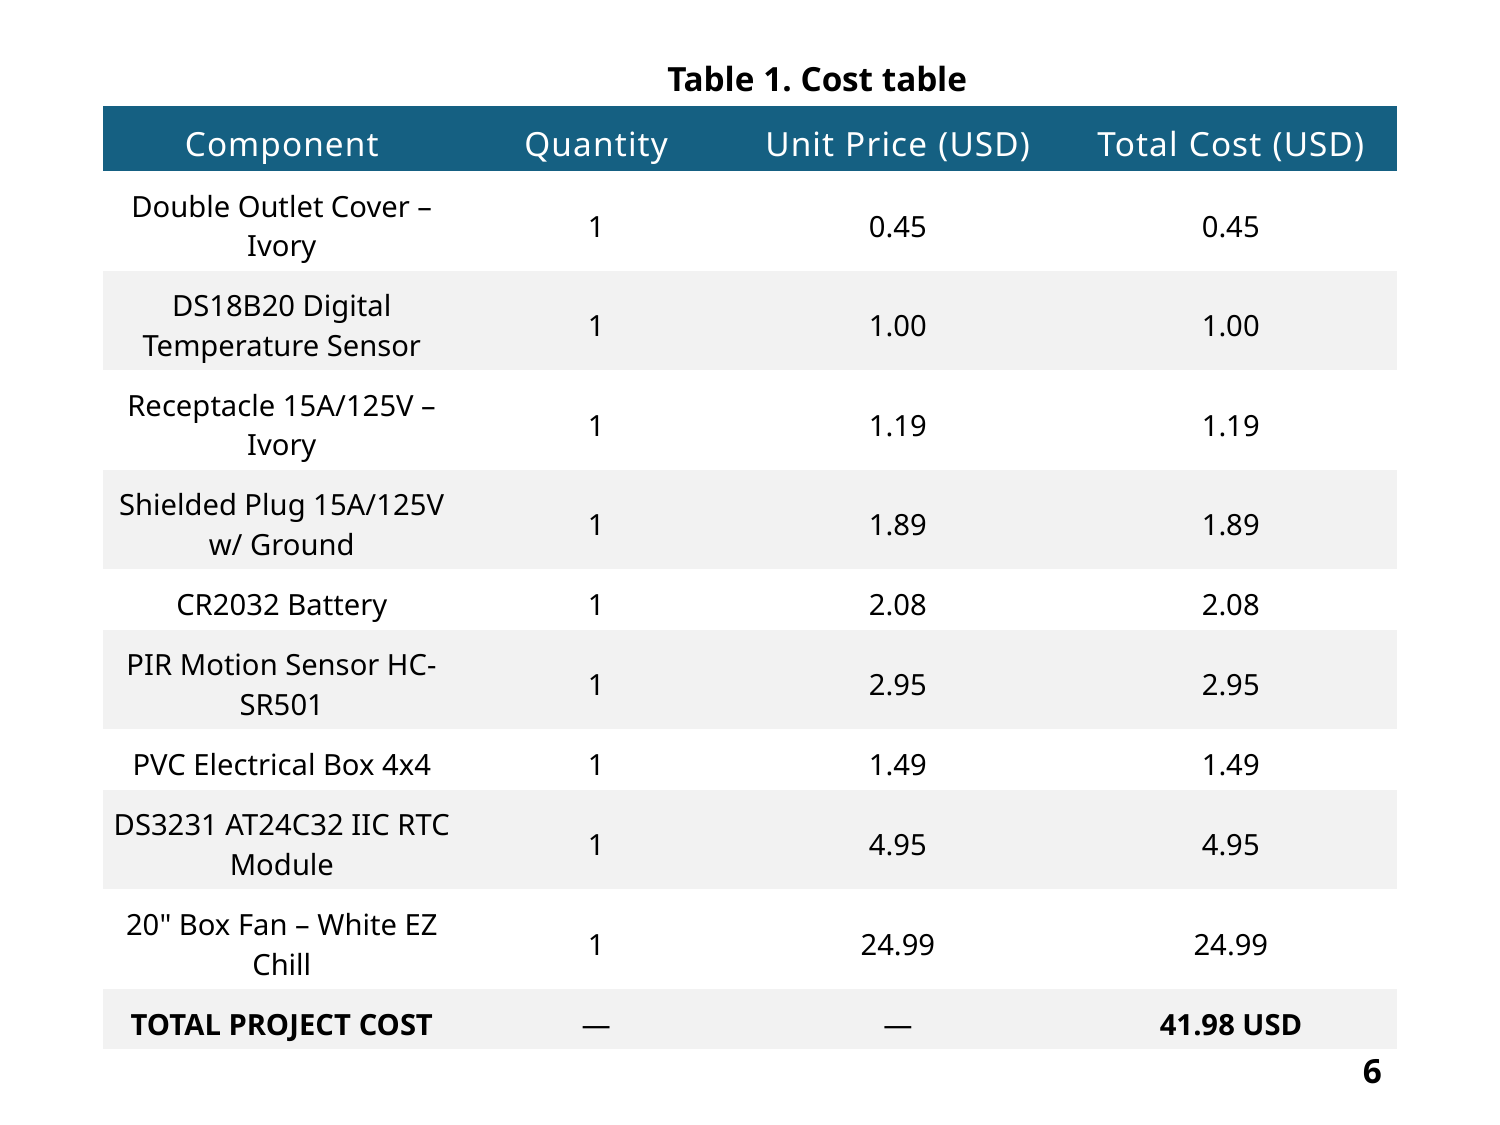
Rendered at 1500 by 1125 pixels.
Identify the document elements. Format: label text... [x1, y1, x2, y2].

table_cell DS18B20 Digital Temperature Sensor [103, 271, 461, 370]
table_cell Double Outlet Cover – Ivory [103, 171, 461, 271]
table_cell 1 [461, 370, 732, 470]
slide_number 6 [1059, 1042, 1397, 1103]
table_cell PVC Electrical Box 4x4 [103, 729, 461, 790]
table_cell 0.45 [732, 171, 1064, 271]
table_cell 1 [461, 171, 732, 271]
table_cell 0.45 [1064, 171, 1397, 271]
table_cell 20" Box Fan – White EZ Chill [103, 889, 461, 989]
table_cell 1.49 [732, 729, 1064, 790]
table_cell 41.98 USD [1064, 989, 1397, 1042]
table_cell 4.95 [732, 790, 1064, 889]
table_cell 1.00 [732, 271, 1064, 370]
table_cell Shielded Plug 15A/125V w/ Ground [103, 470, 461, 569]
table_cell 1 [461, 569, 732, 630]
table_cell 1.19 [1064, 370, 1397, 470]
table_cell 1.00 [1064, 271, 1397, 370]
table_cell 1 [461, 729, 732, 790]
table_cell 24.99 [732, 889, 1064, 989]
table_cell 4.95 [1064, 790, 1397, 889]
table_header Unit Price (USD) [732, 106, 1064, 171]
table_cell 1.19 [732, 370, 1064, 470]
table_cell 2.08 [732, 569, 1064, 630]
table_cell Receptacle 15A/125V – Ivory [103, 370, 461, 470]
table_cell 1.49 [1064, 729, 1397, 790]
table_cell 1.89 [732, 470, 1064, 569]
table_header Total Cost (USD) [1064, 106, 1397, 171]
table_cell 24.99 [1064, 889, 1397, 989]
table_header Component [103, 106, 461, 171]
table_cell DS3231 AT24C32 IIC RTC Module [103, 790, 461, 889]
table_cell 2.95 [732, 630, 1064, 729]
table_cell TOTAL PROJECT COST [103, 989, 461, 1049]
table_header Quantity [461, 106, 732, 171]
table_cell — [461, 989, 732, 1049]
table_cell 1 [461, 271, 732, 370]
table_cell PIR Motion Sensor HC-SR501 [103, 630, 461, 729]
table_cell 1 [461, 790, 732, 889]
table_cell 1 [461, 889, 732, 989]
table_cell — [732, 989, 1064, 1049]
table_cell 1.89 [1064, 470, 1397, 569]
table_cell 2.95 [1064, 630, 1397, 729]
text_box Table 1. Cost table [652, 50, 1467, 106]
table_cell 2.08 [1064, 569, 1397, 630]
table_cell 1 [461, 470, 732, 569]
table_cell 1 [461, 630, 732, 729]
table_cell CR2032 Battery [103, 569, 461, 630]
